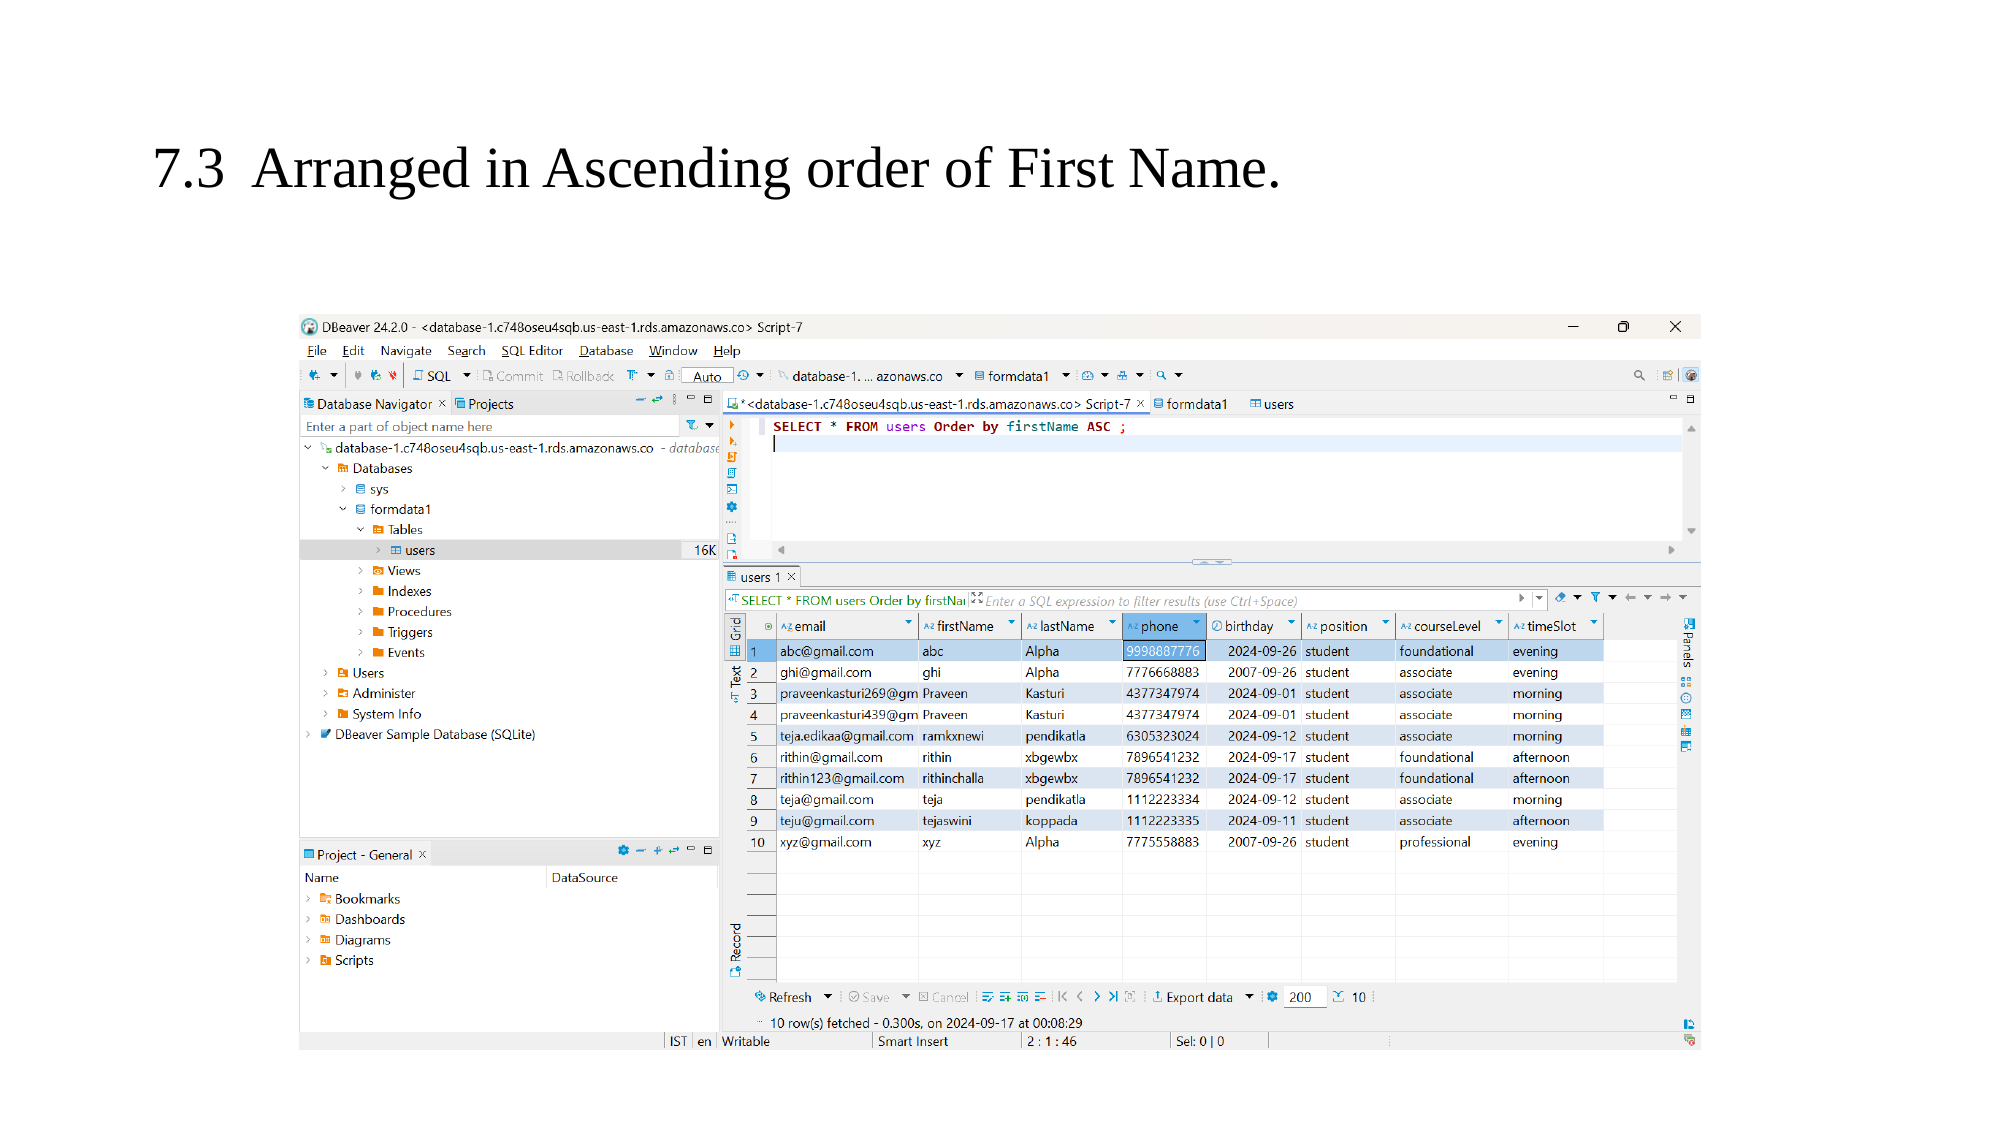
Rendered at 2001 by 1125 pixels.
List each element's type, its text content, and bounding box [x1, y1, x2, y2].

title 7.3 Arranged in Ascending order of First Name. [137, 59, 1863, 278]
picture [299, 314, 1701, 1050]
